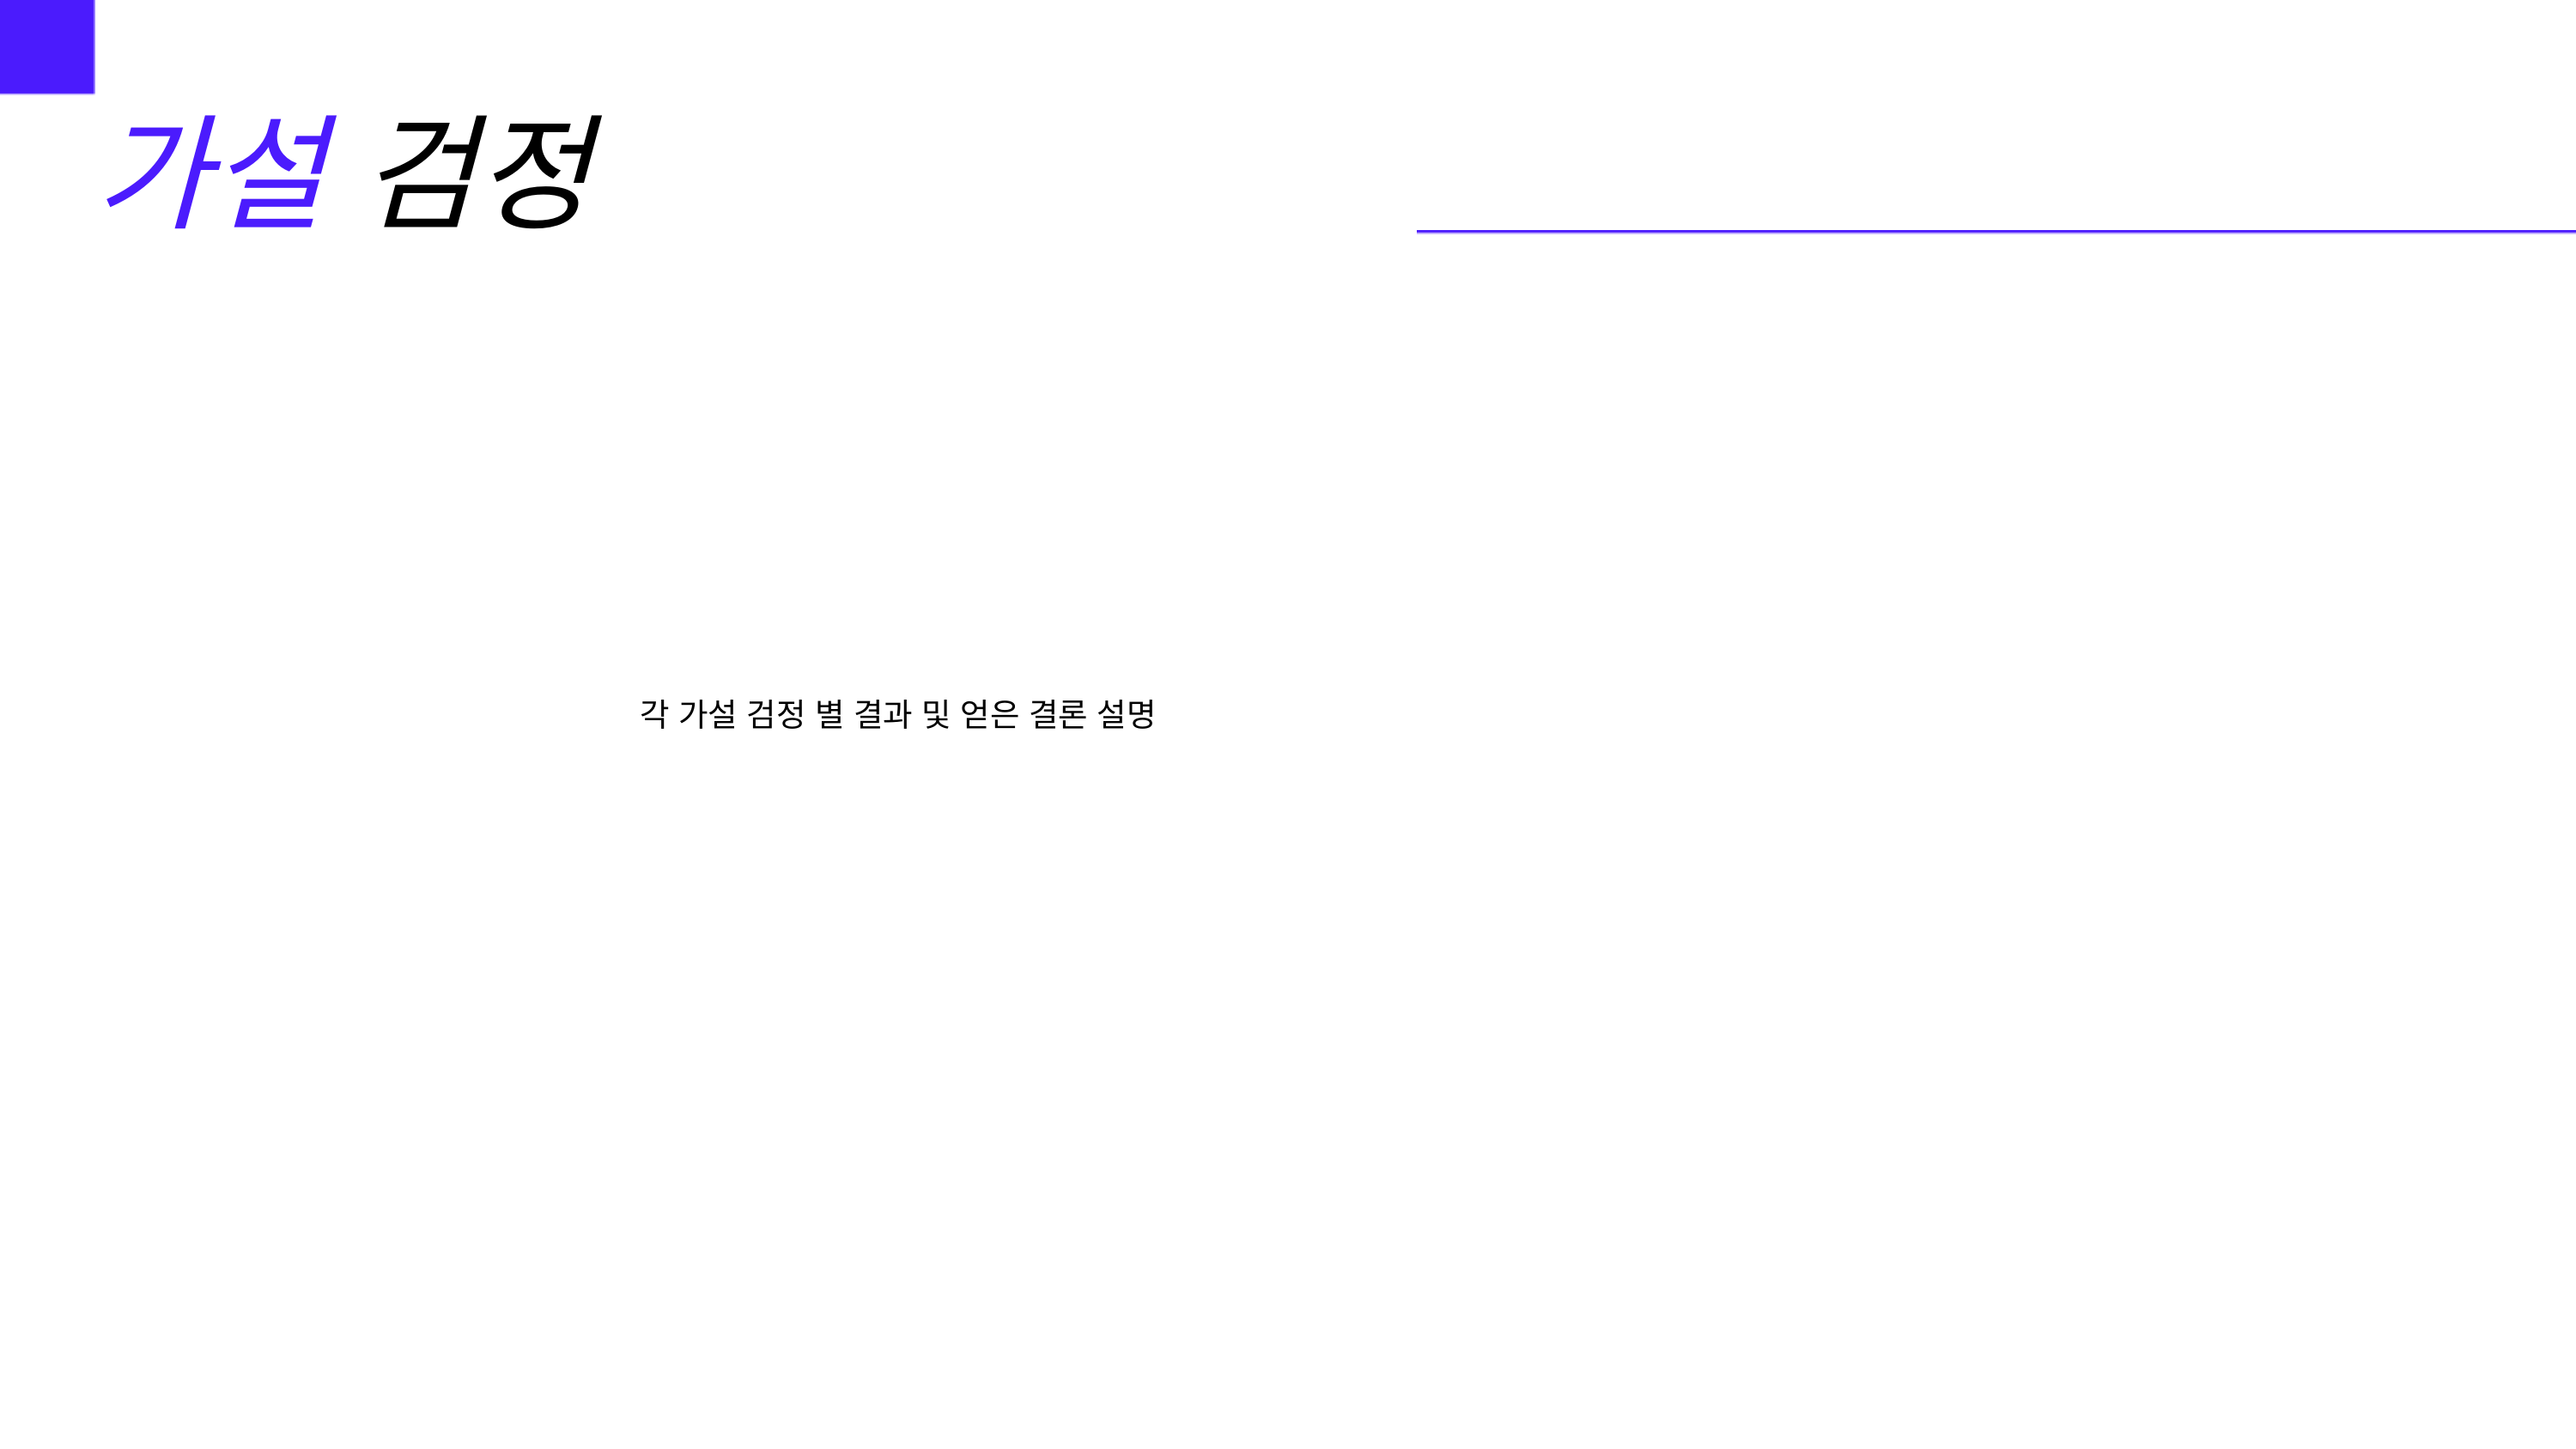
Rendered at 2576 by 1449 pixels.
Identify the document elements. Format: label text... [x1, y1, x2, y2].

picture [1416, 230, 2576, 235]
picture [0, 0, 95, 95]
text_box 가설 검정 [94, 100, 1773, 276]
text_box 각 가설 검정 별 결과 및 얻은 결론 설명 [627, 688, 1179, 740]
